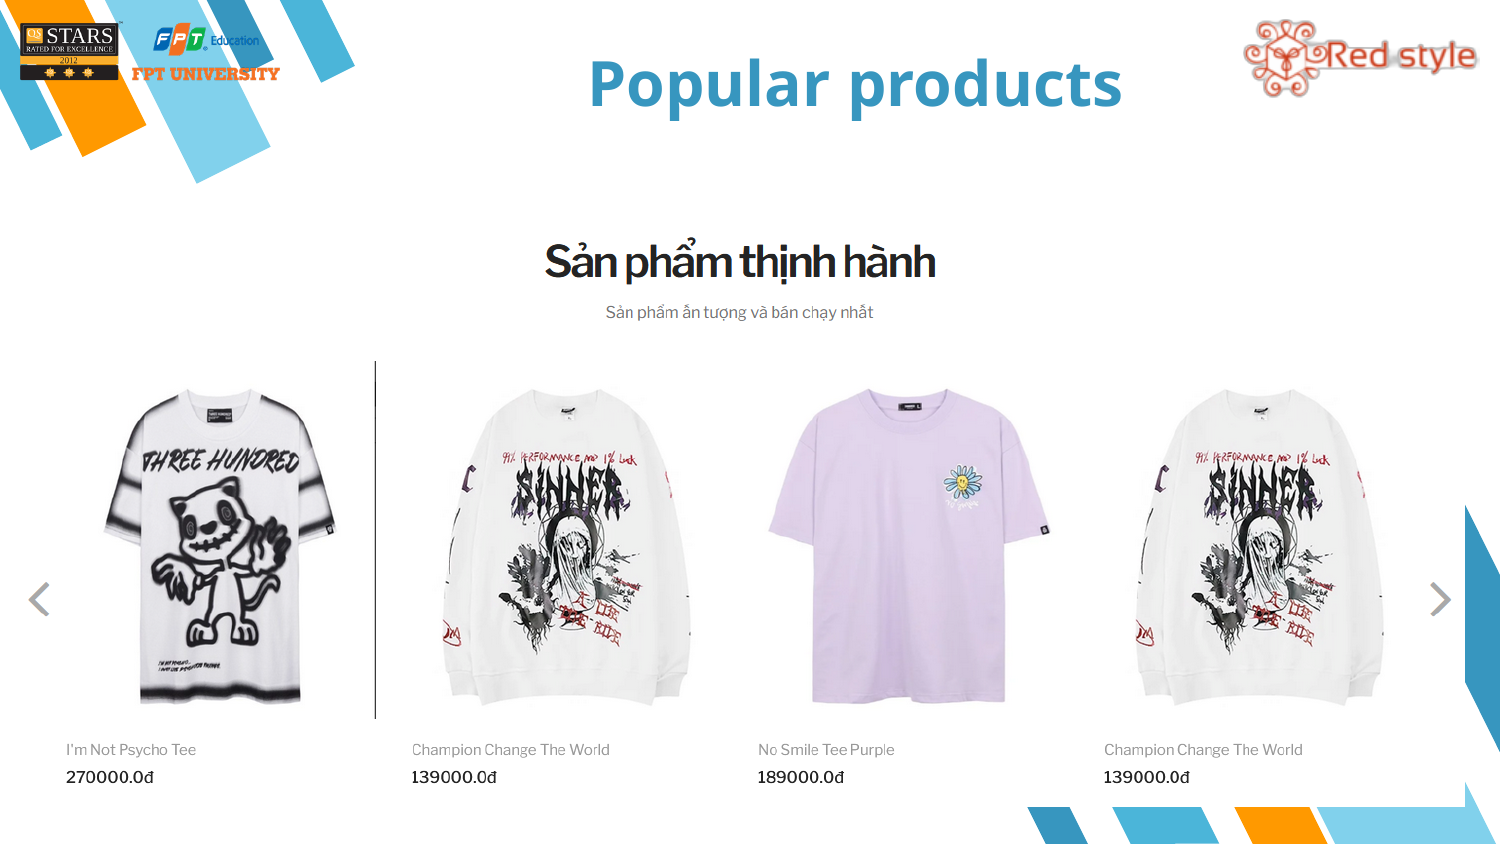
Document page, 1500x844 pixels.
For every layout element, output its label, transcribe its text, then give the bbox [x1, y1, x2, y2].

picture [14, 9, 285, 91]
picture [14, 227, 1465, 807]
picture [1243, 18, 1480, 100]
title Popular products [383, 22, 1329, 135]
